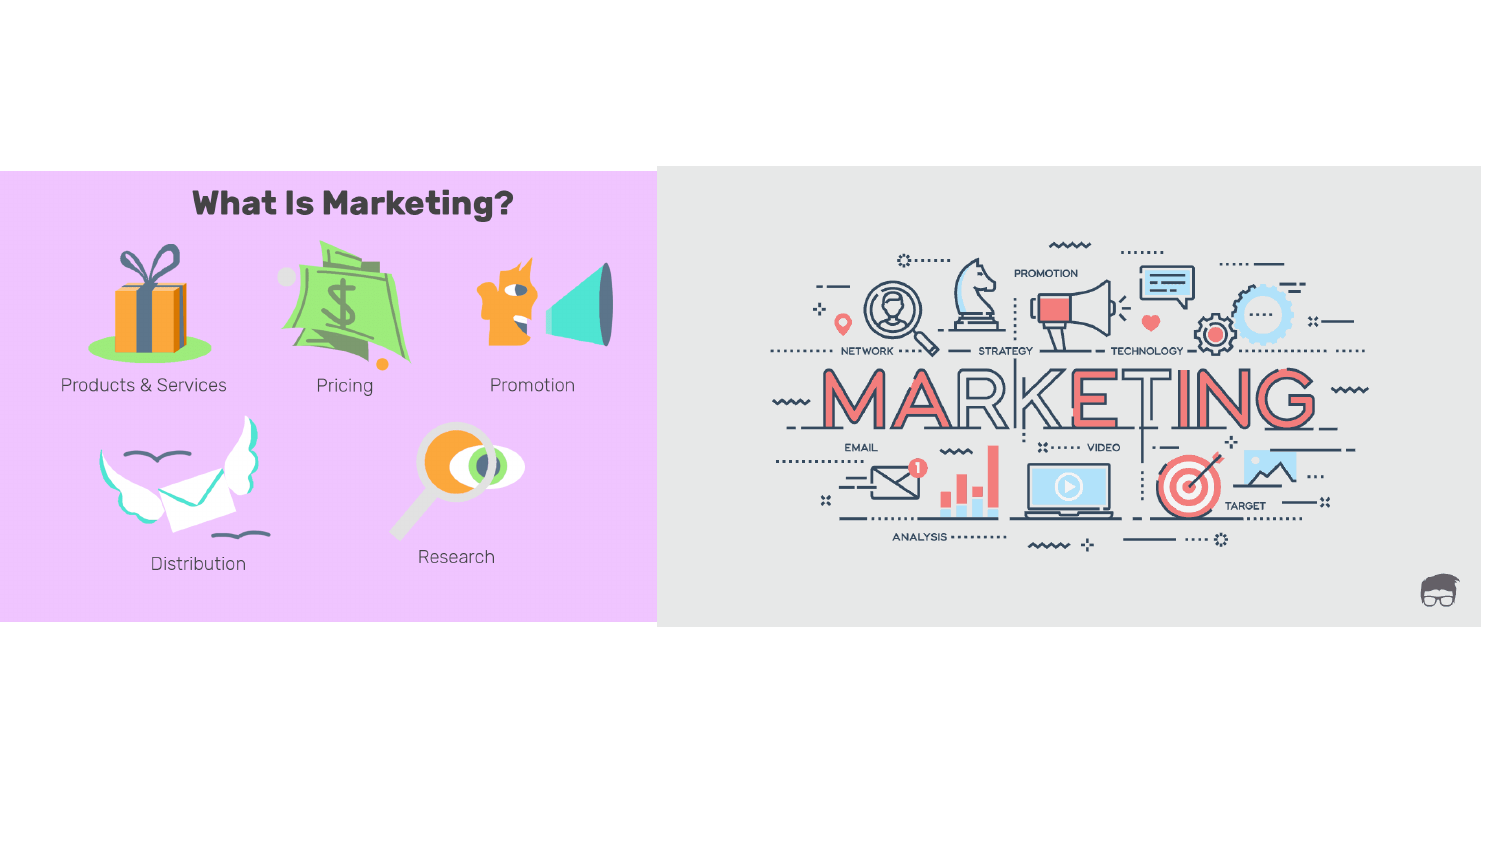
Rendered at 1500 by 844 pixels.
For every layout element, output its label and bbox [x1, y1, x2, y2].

picture [0, 166, 1481, 627]
